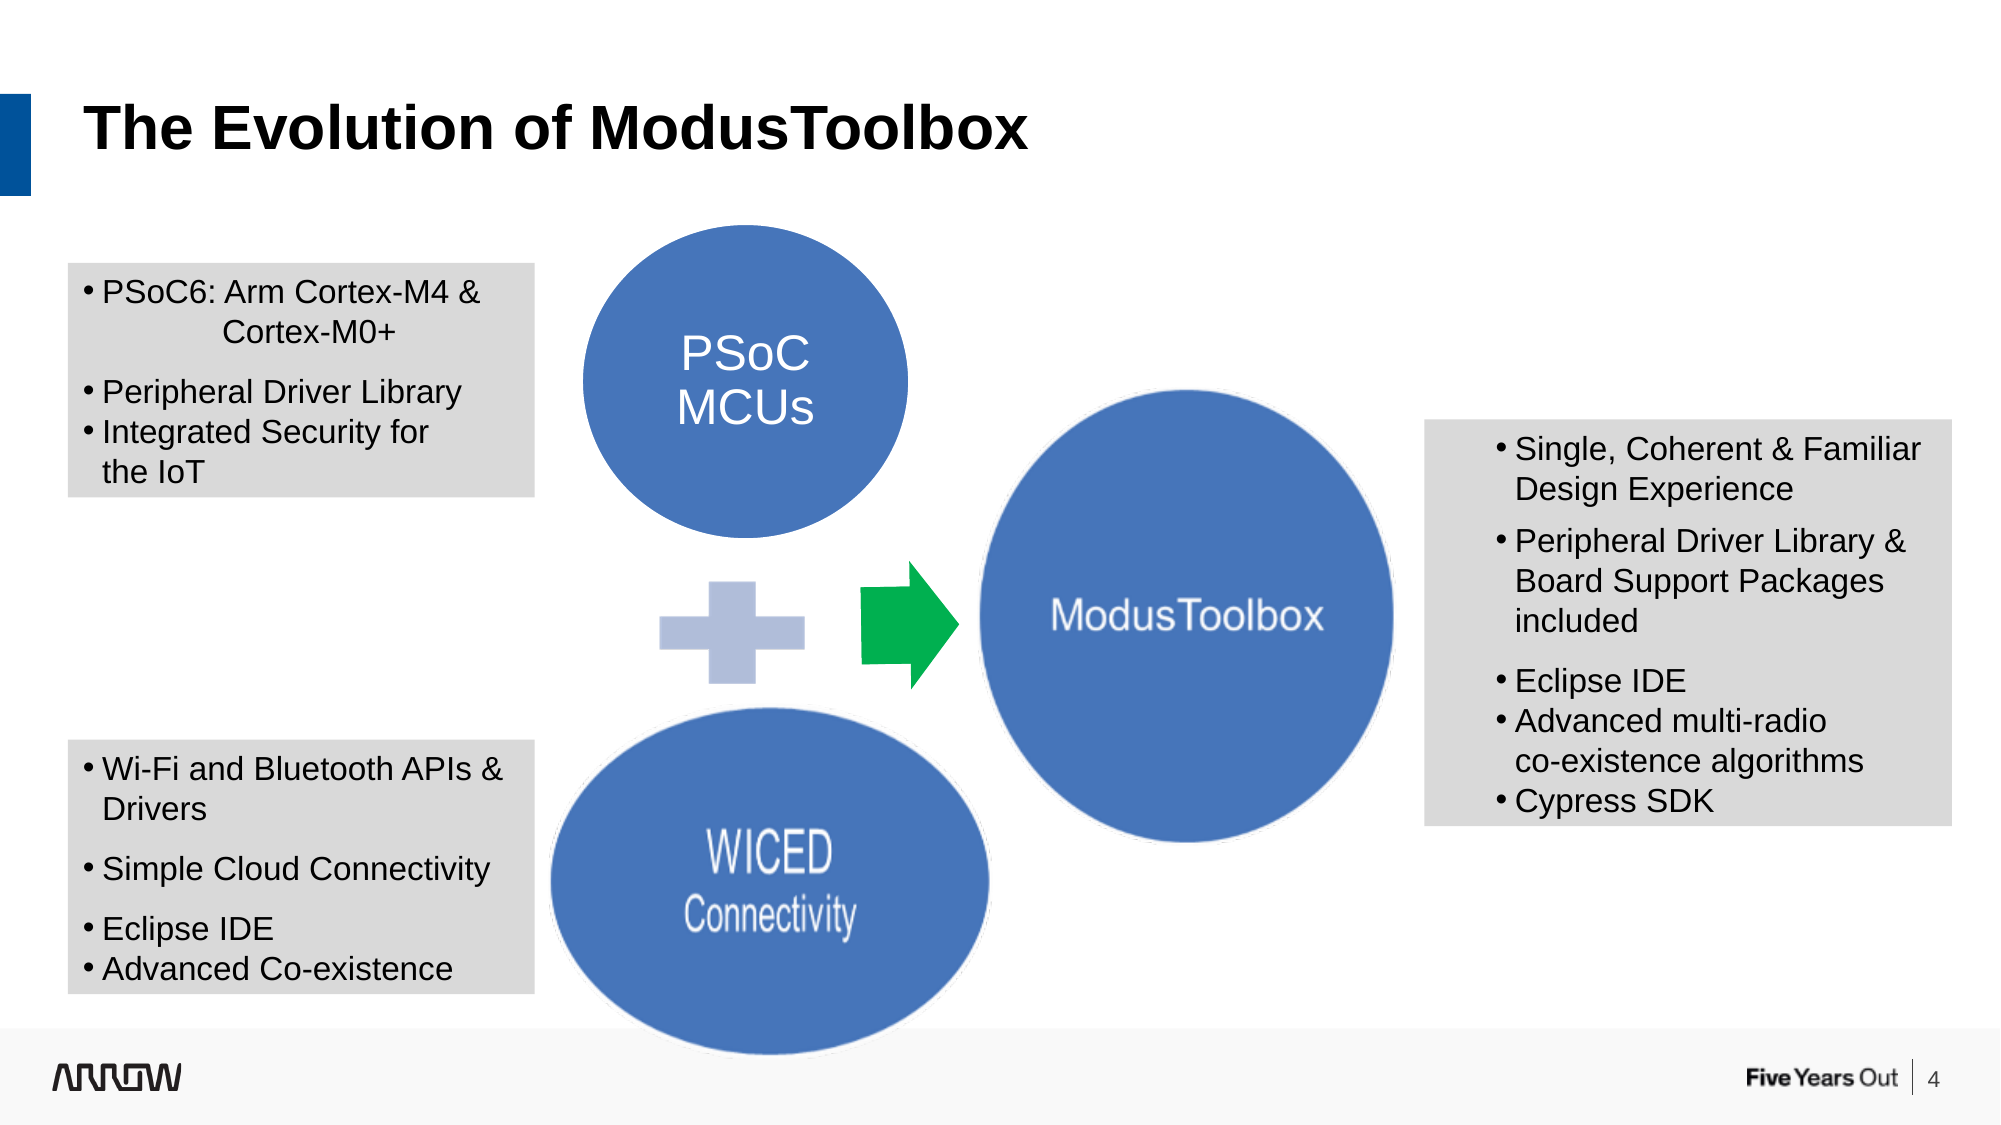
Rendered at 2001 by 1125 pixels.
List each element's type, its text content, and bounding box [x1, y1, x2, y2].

picture [548, 387, 1397, 1060]
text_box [861, 560, 960, 690]
text_box PSoC6: Arm Cortex-M4 & Cortex-M0+ Peripheral Driver Library Integrated Security for the IoT [67, 262, 535, 498]
picture [659, 581, 805, 684]
text_box Wi-Fi and Bluetooth APIs & Drivers Simple Cloud Connectivity Eclipse IDE Advanced Co-existence [67, 739, 535, 995]
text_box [580, 222, 911, 541]
text_box Single, Coherent & Familiar Design Experience Peripheral Driver Library & Board Support Packages included Eclipse IDE Advanced multi-radio co-existence algorithms Cypress SDK [1424, 419, 1952, 827]
picture [1747, 1059, 1898, 1095]
list The Evolution of ModusToolbox [68, 87, 1932, 180]
